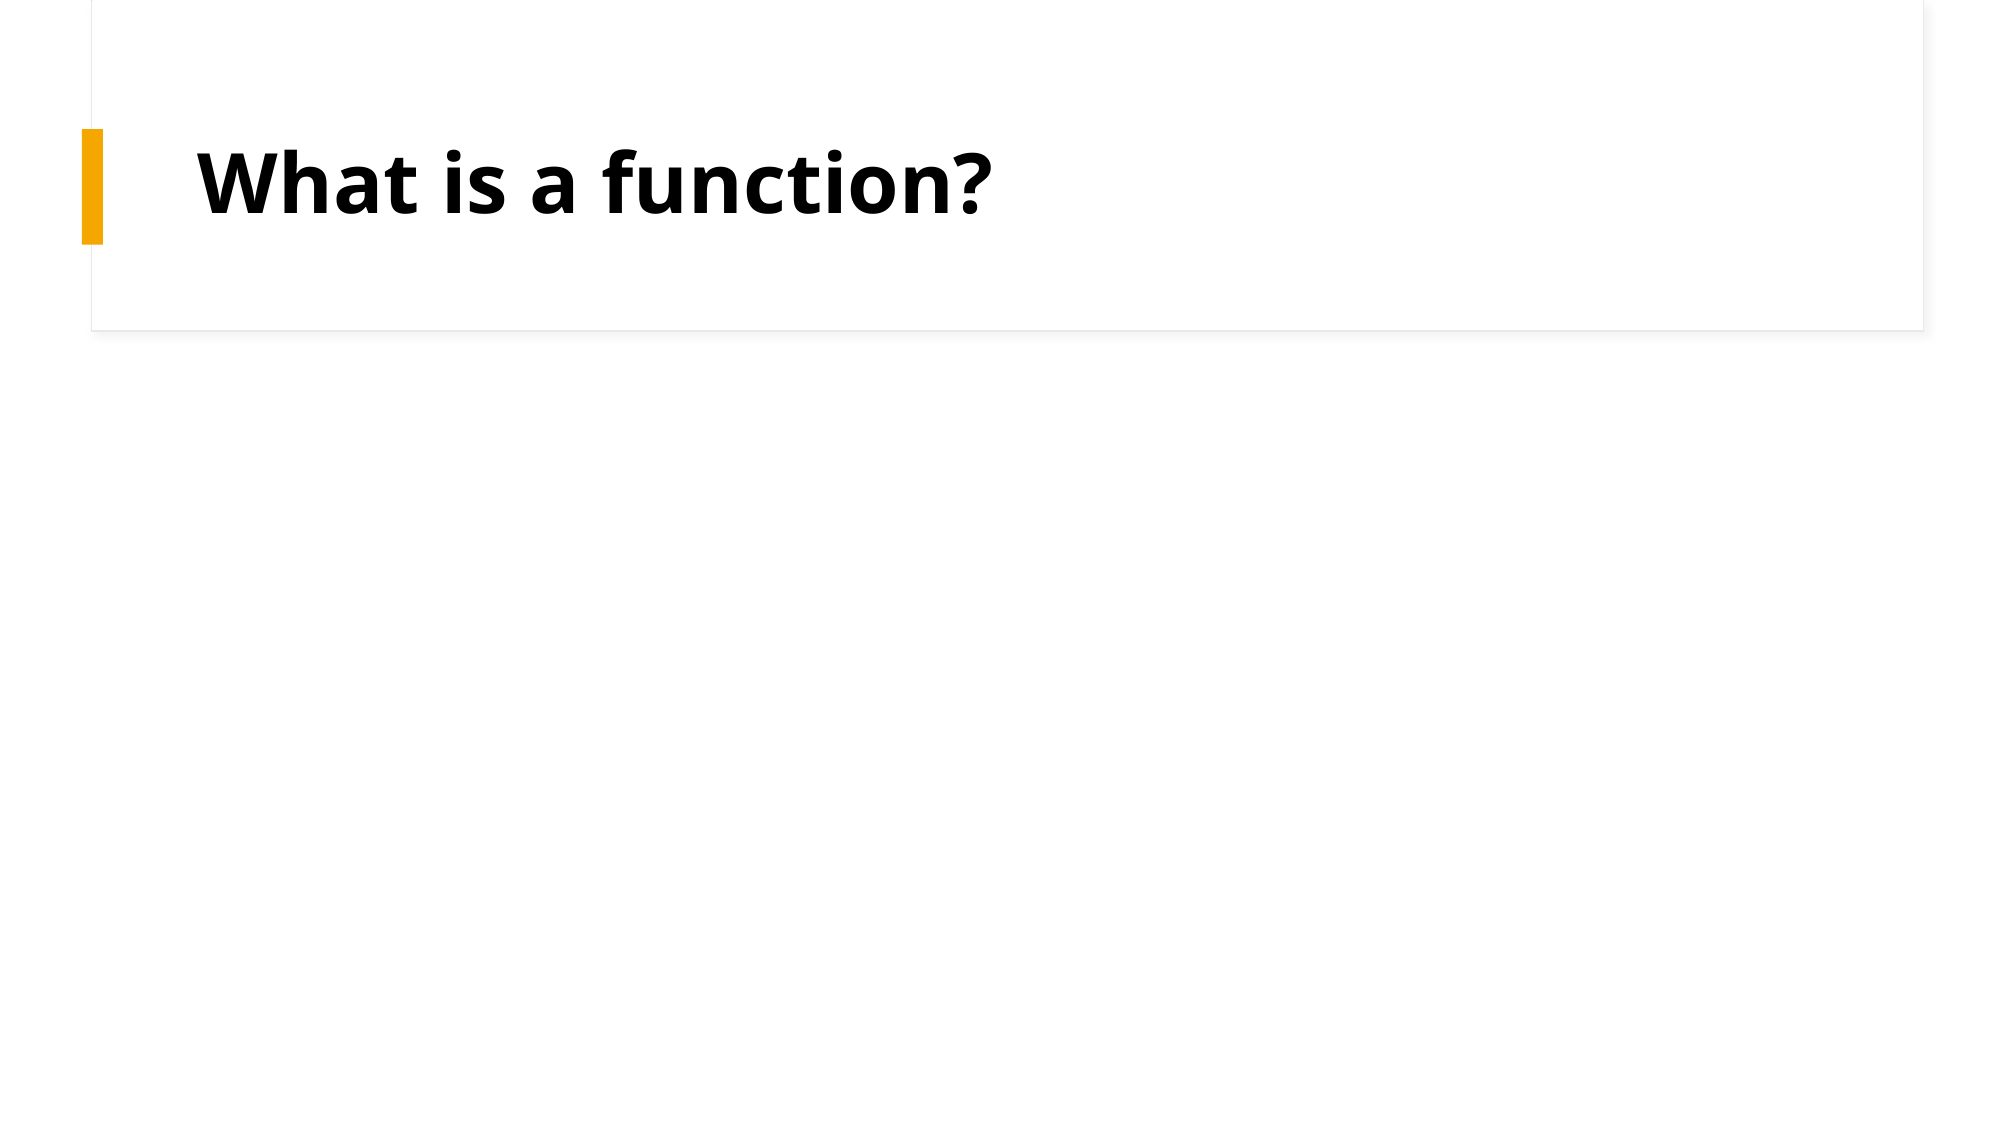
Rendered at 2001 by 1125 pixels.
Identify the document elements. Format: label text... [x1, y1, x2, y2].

title What is a function? [183, 90, 1851, 284]
